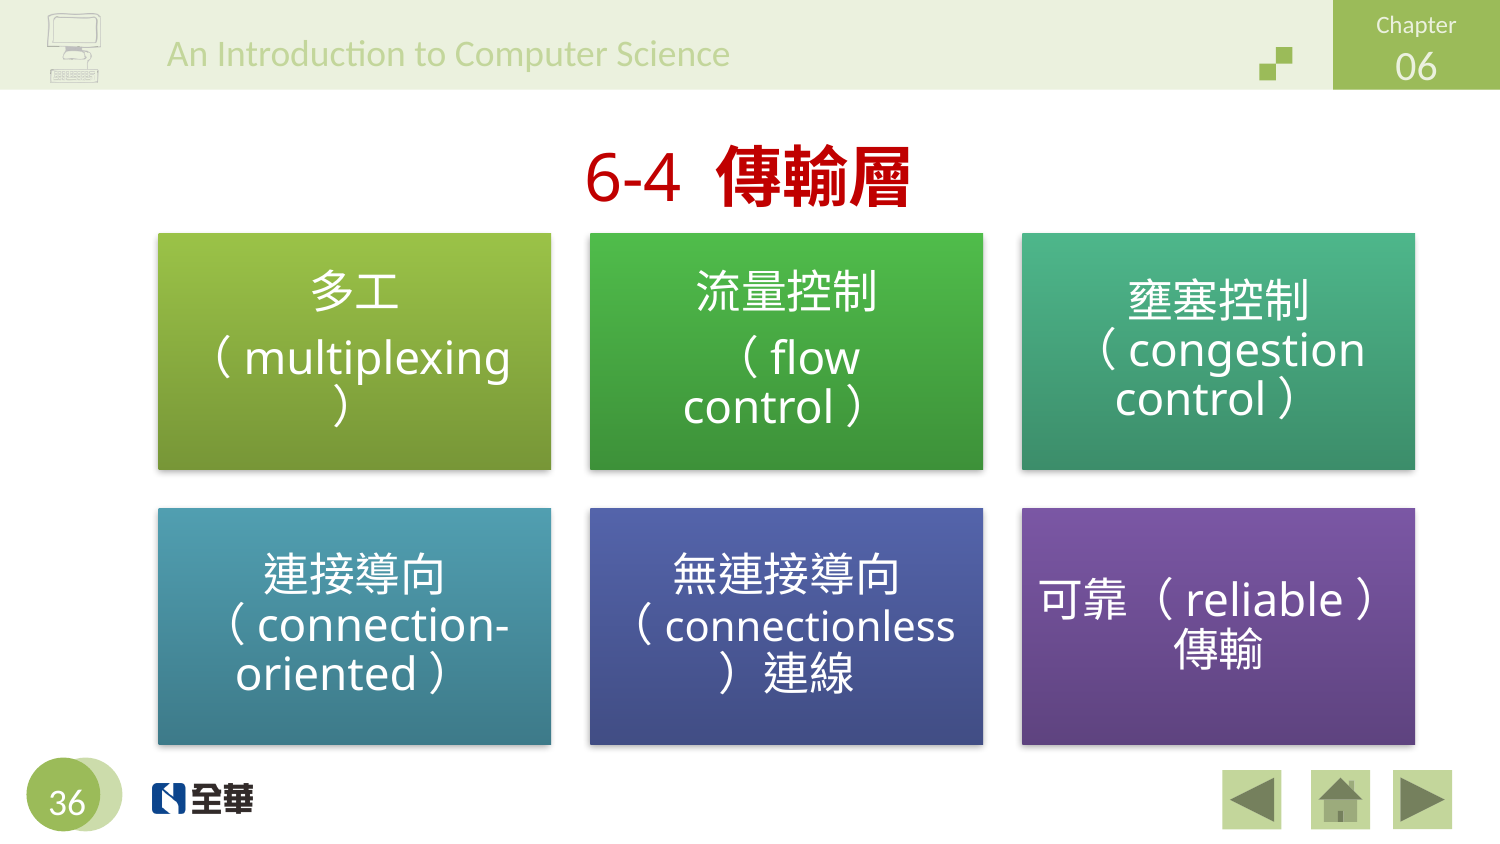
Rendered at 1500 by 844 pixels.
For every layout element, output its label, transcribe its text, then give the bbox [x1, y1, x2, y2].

picture [152, 783, 253, 814]
title 6-4 傳輸層 [75, 104, 1425, 245]
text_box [129, 233, 1445, 745]
picture [47, 13, 101, 83]
